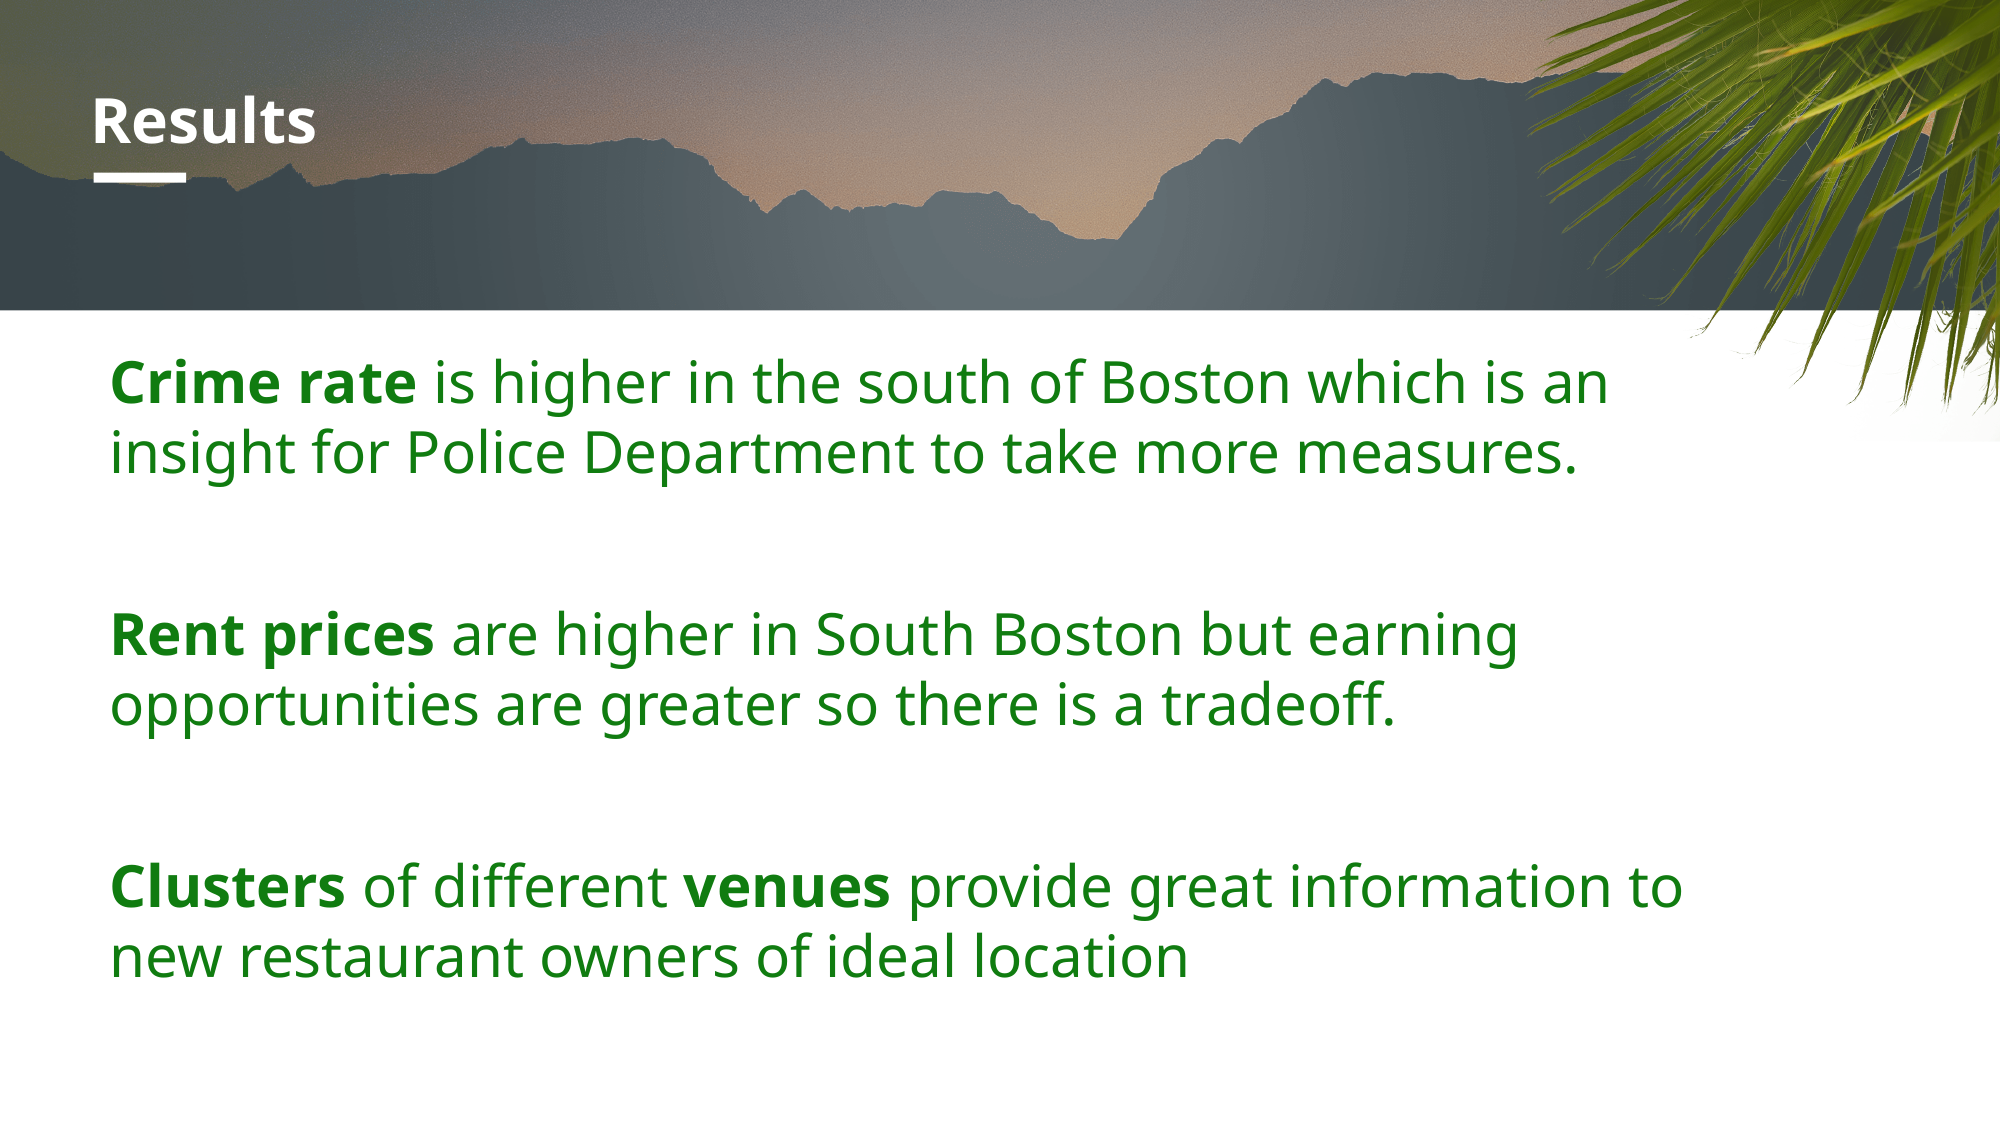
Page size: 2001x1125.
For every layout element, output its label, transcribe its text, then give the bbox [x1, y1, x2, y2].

picture [0, 0, 2000, 460]
title Results [75, 59, 1839, 188]
list Crime rate is higher in the south of Boston which is an insight for Police Department to take more measures. Rent prices are higher in South Boston but earning opportunities are greater so there is a tradeoff. Clusters of different venues provide great information to new restaurant owners of ideal location [94, 337, 1820, 1066]
